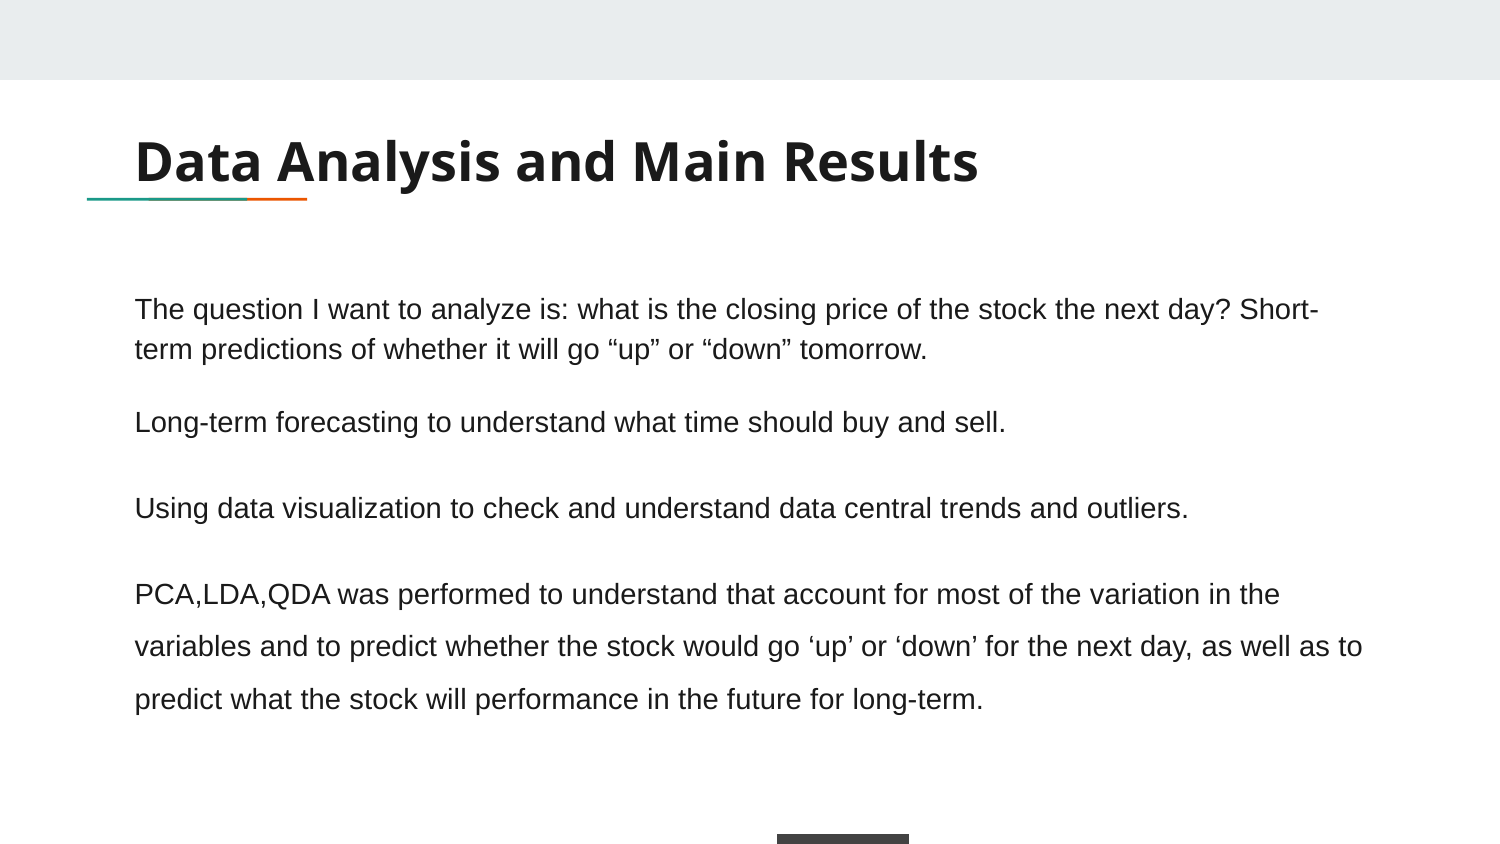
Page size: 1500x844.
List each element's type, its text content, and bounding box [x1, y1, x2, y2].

list The question I want to analyze is: what is the closing price of the stock the next day? Short-term predictions of whether it will go “up” or “down” tomorrow. Long-term forecasting to understand what time should buy and sell. Using data visualization to check and understand data central trends and outliers. PCA,LDA,QDA was performed to understand that account for most of the variation in the variables and to predict whether the stock would go ‘up’ or ‘down’ for the next day, as well as to predict what the stock will performance in the future for long-term. [119, 269, 1381, 755]
picture [775, 833, 910, 844]
title Data Analysis and Main Results [119, 112, 1381, 200]
